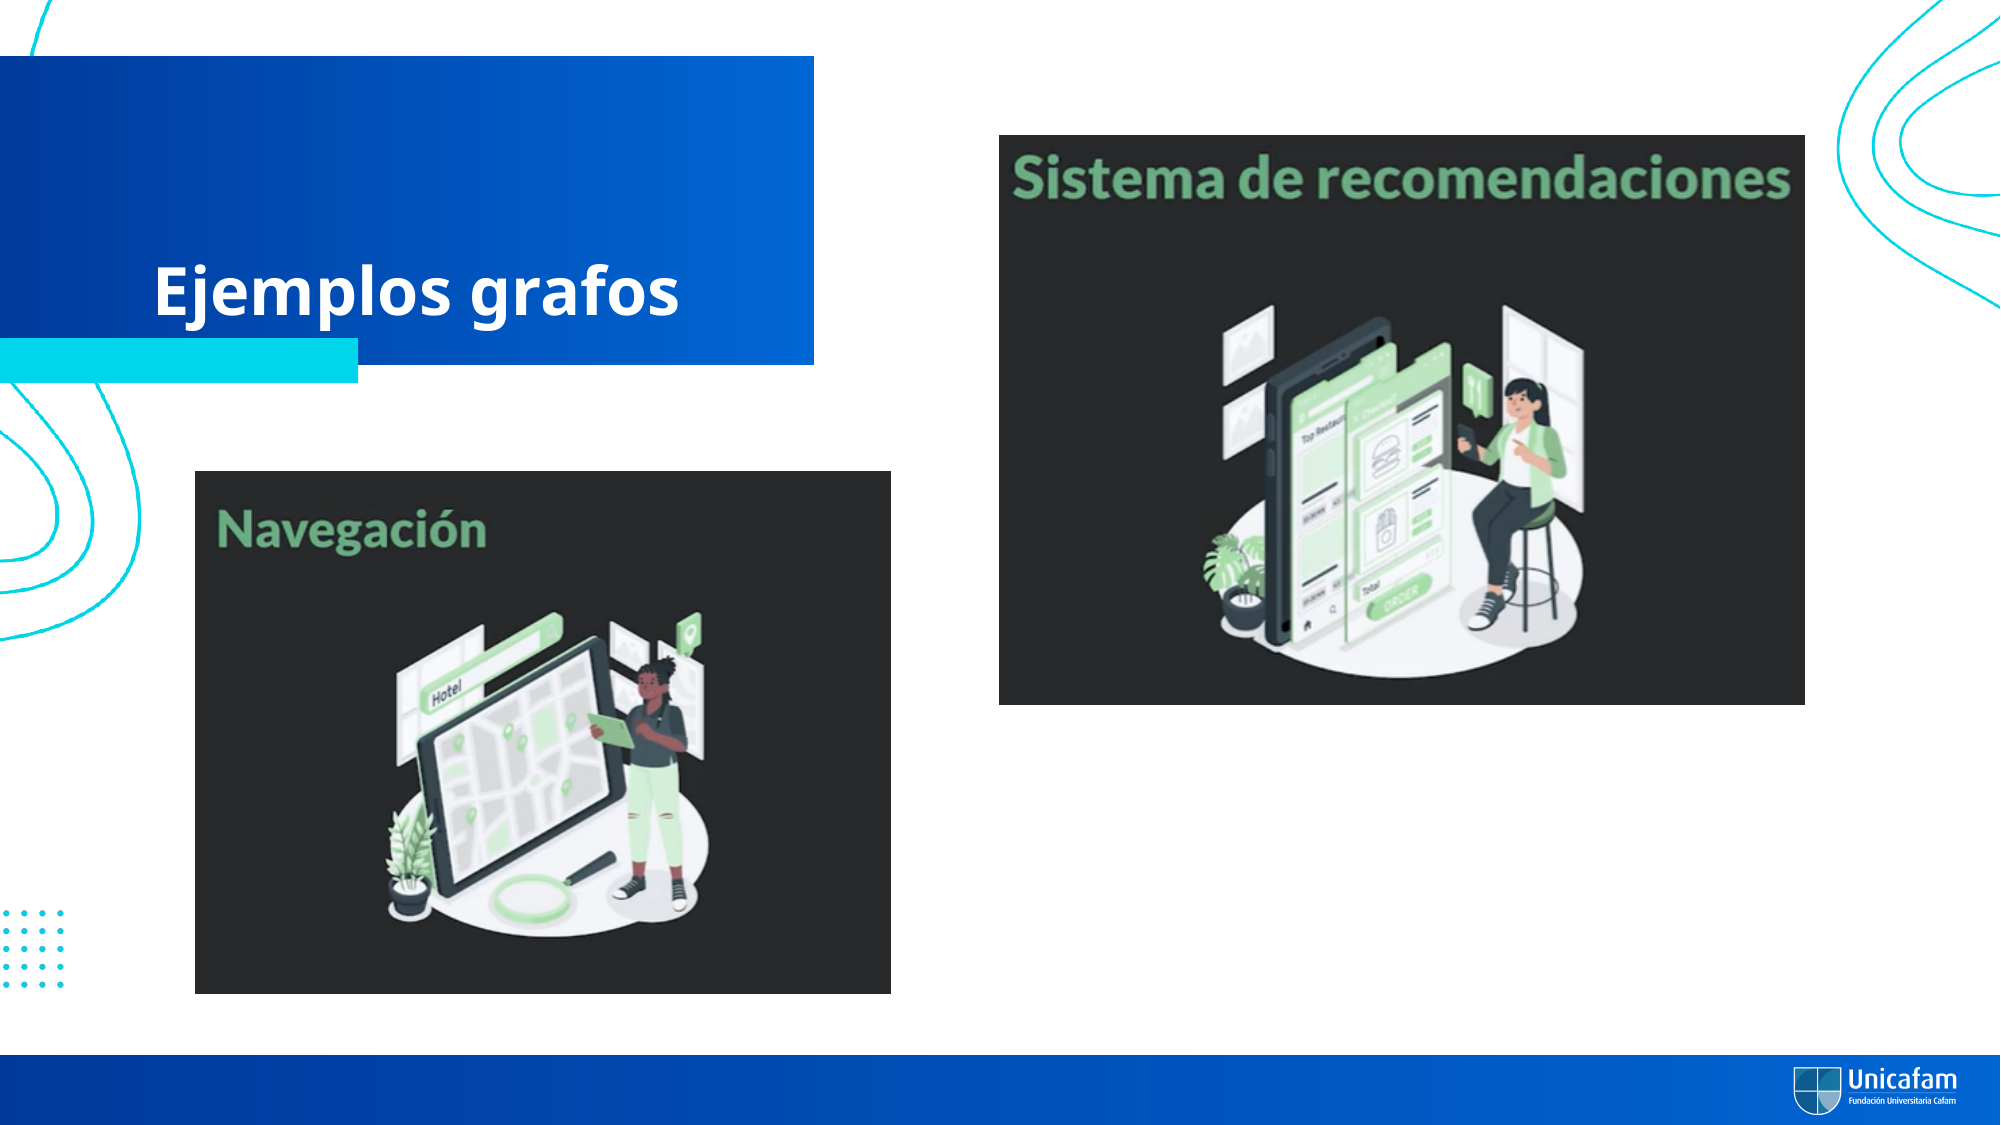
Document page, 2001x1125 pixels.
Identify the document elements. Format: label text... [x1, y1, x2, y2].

picture [999, 135, 1805, 705]
title Ejemplos grafos [137, 75, 783, 338]
picture [0, 897, 81, 1001]
picture [0, 1055, 2000, 1125]
picture [1803, 0, 2001, 629]
picture [0, 0, 814, 365]
picture [195, 471, 891, 994]
picture [0, 384, 233, 850]
